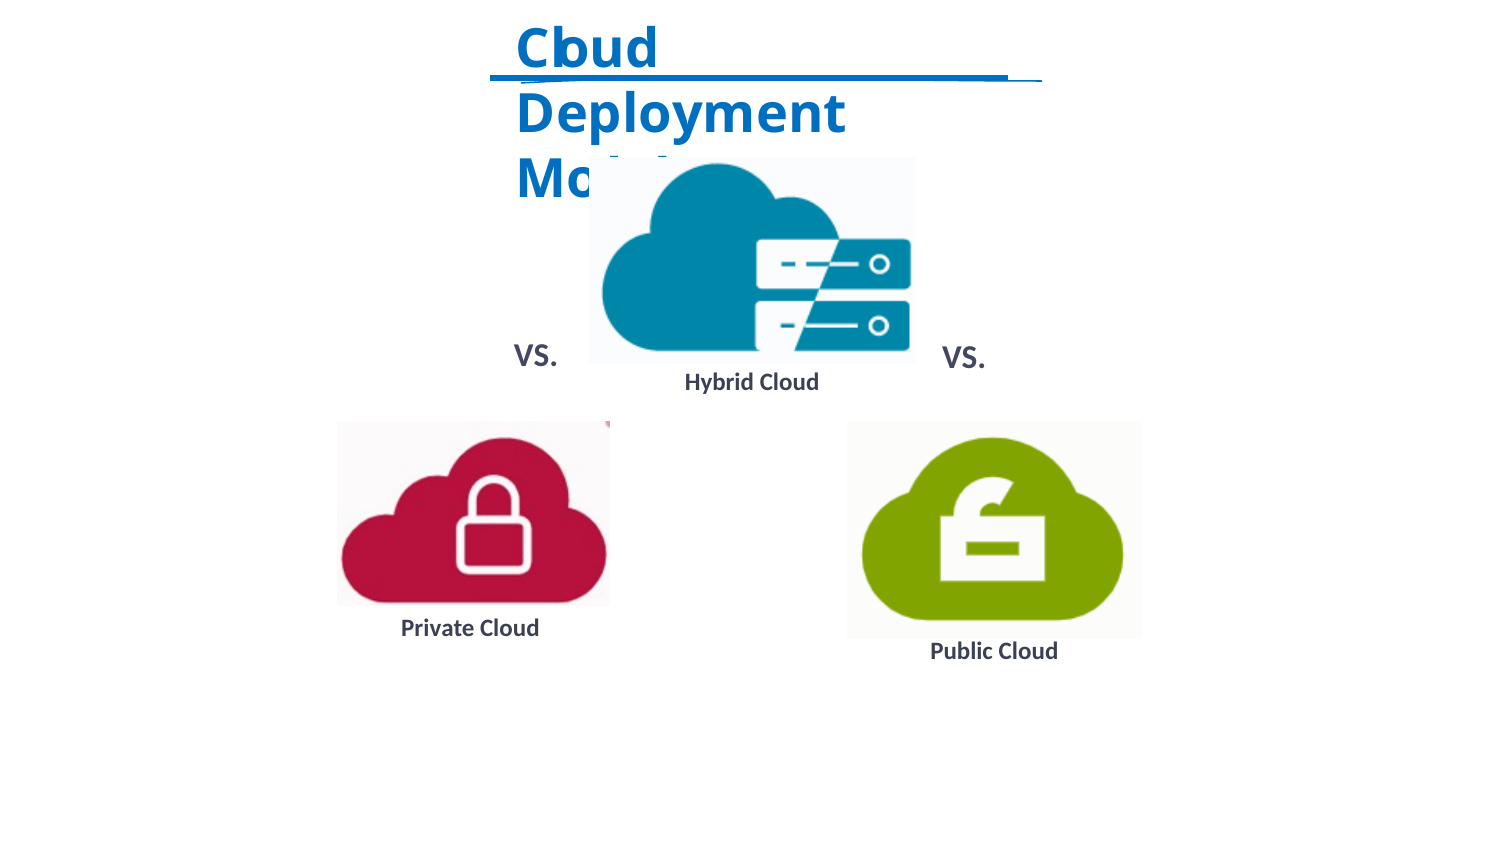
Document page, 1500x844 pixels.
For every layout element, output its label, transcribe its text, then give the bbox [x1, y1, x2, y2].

title Cloud Deployment Models [513, 92, 987, 209]
picture [847, 421, 1142, 640]
text_box Private Cloud [398, 614, 543, 642]
picture [337, 421, 610, 606]
title Cloud Deployment Models [513, 11, 987, 73]
text_box Public Cloud [928, 648, 1062, 665]
text_box Hybrid Cloud [682, 372, 823, 396]
text_box VS. [939, 332, 989, 375]
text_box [489, 74, 1044, 84]
text_box VS. [511, 331, 561, 374]
picture [588, 157, 917, 365]
